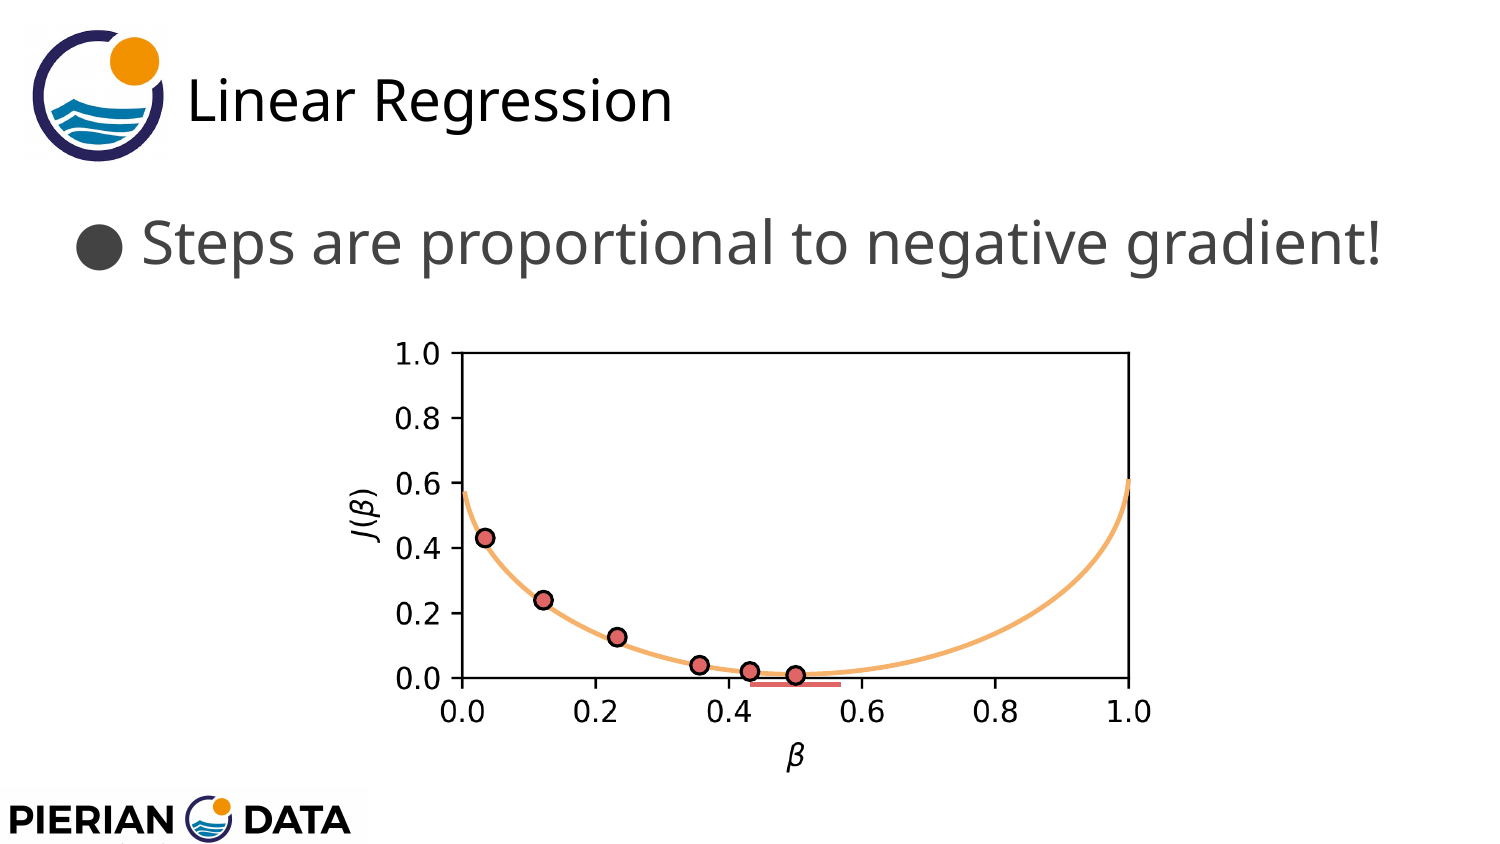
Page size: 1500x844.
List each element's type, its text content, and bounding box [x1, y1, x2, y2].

picture [24, 24, 172, 167]
title Linear Regression [176, 48, 1449, 143]
picture [0, 319, 1173, 844]
list Steps are proportional to negative gradient! [51, 189, 1500, 334]
